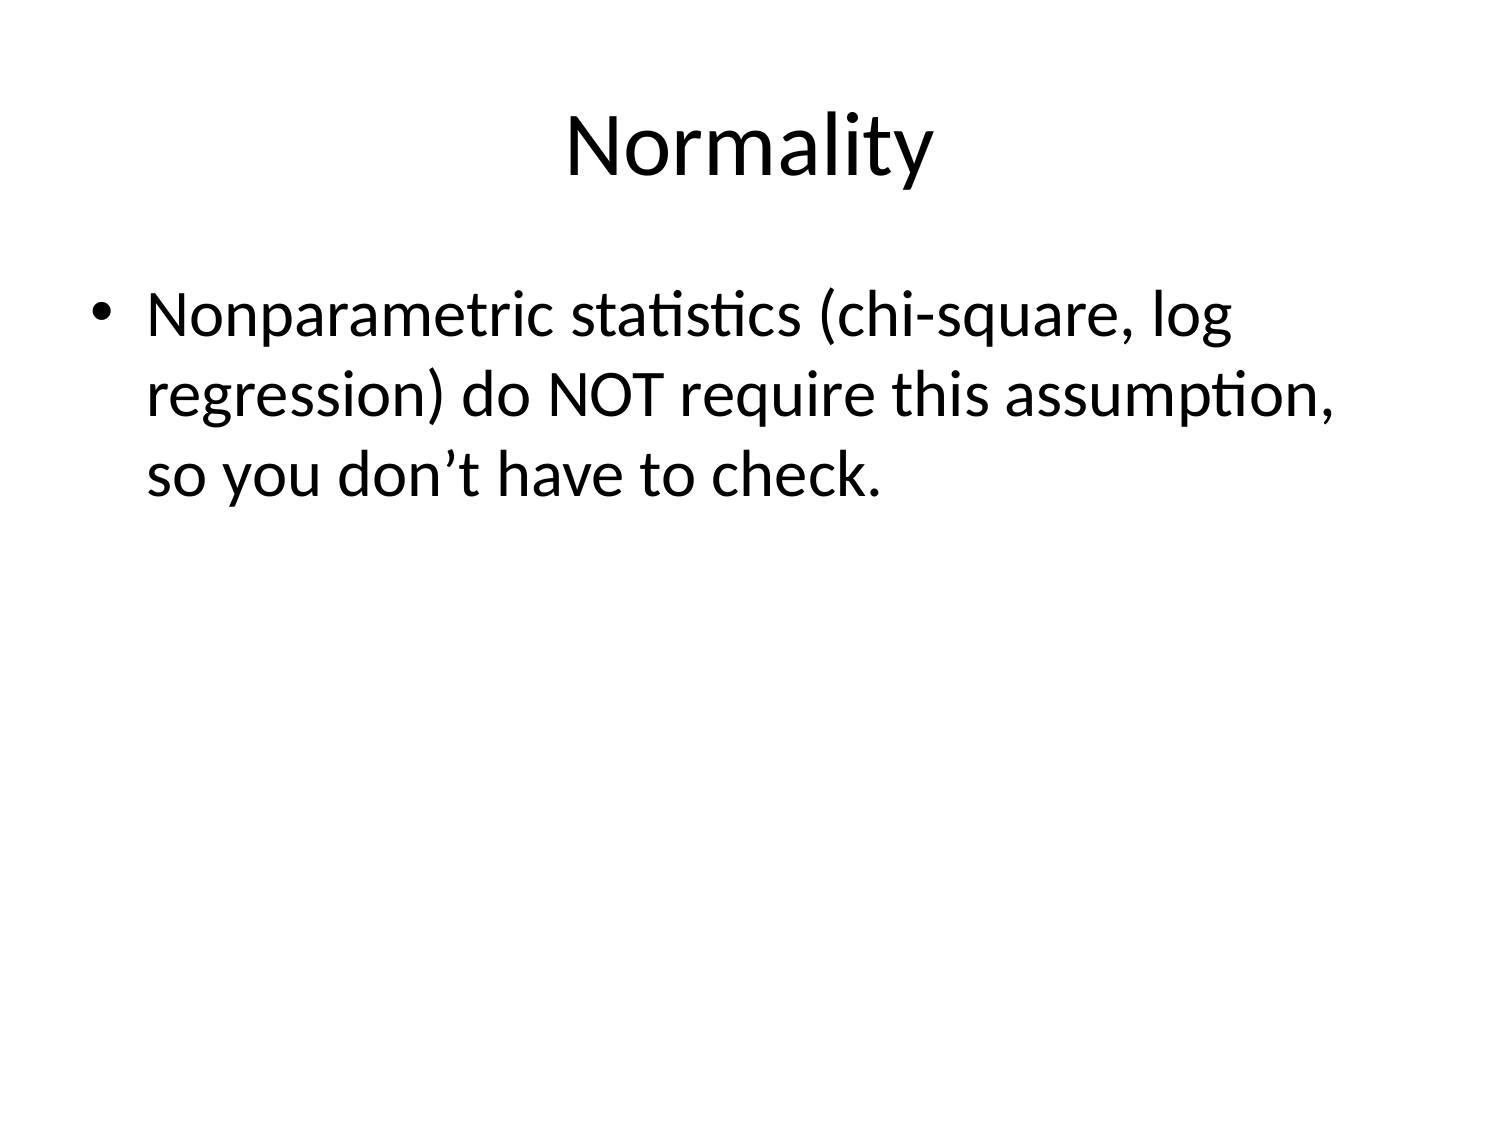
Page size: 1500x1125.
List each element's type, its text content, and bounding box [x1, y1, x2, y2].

title Normality [75, 45, 1425, 233]
list Nonparametric statistics (chi-square, log regression) do NOT require this assumption, so you don’t have to check. [75, 262, 1425, 1005]
